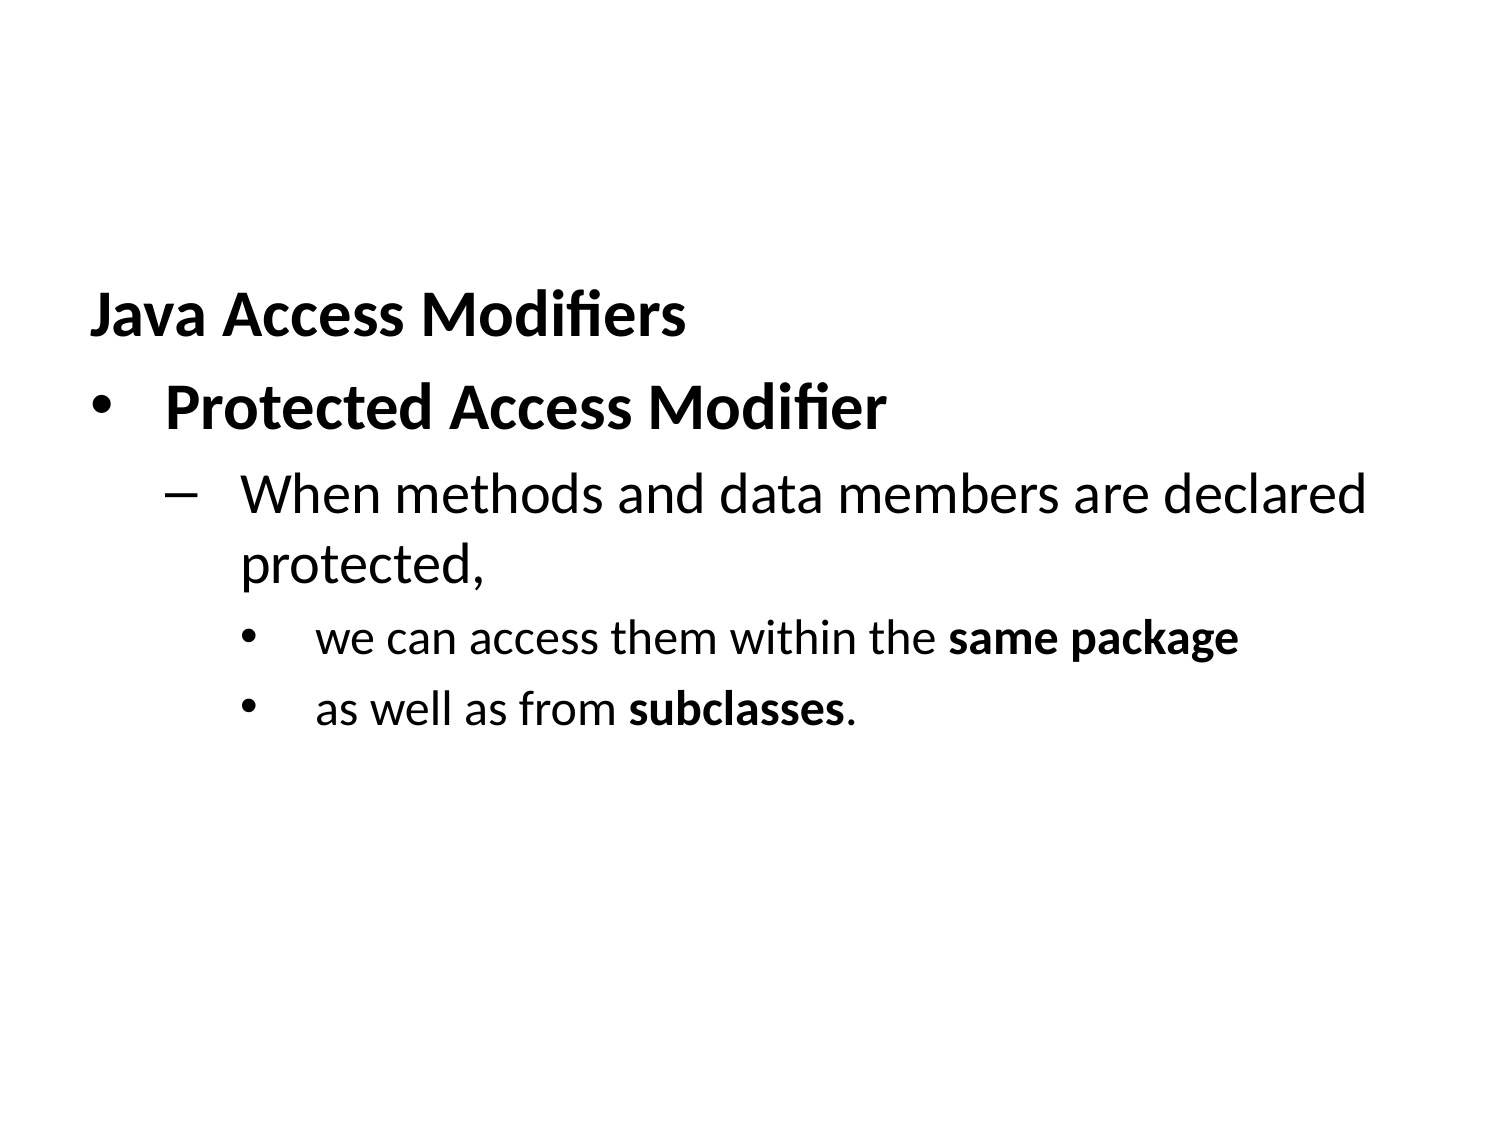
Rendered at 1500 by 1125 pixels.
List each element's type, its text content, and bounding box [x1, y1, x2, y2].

list Java Access Modifiers Protected Access Modifier When methods and data members are declared protected, we can access them within the same package as well as from subclasses. [75, 262, 1425, 1005]
